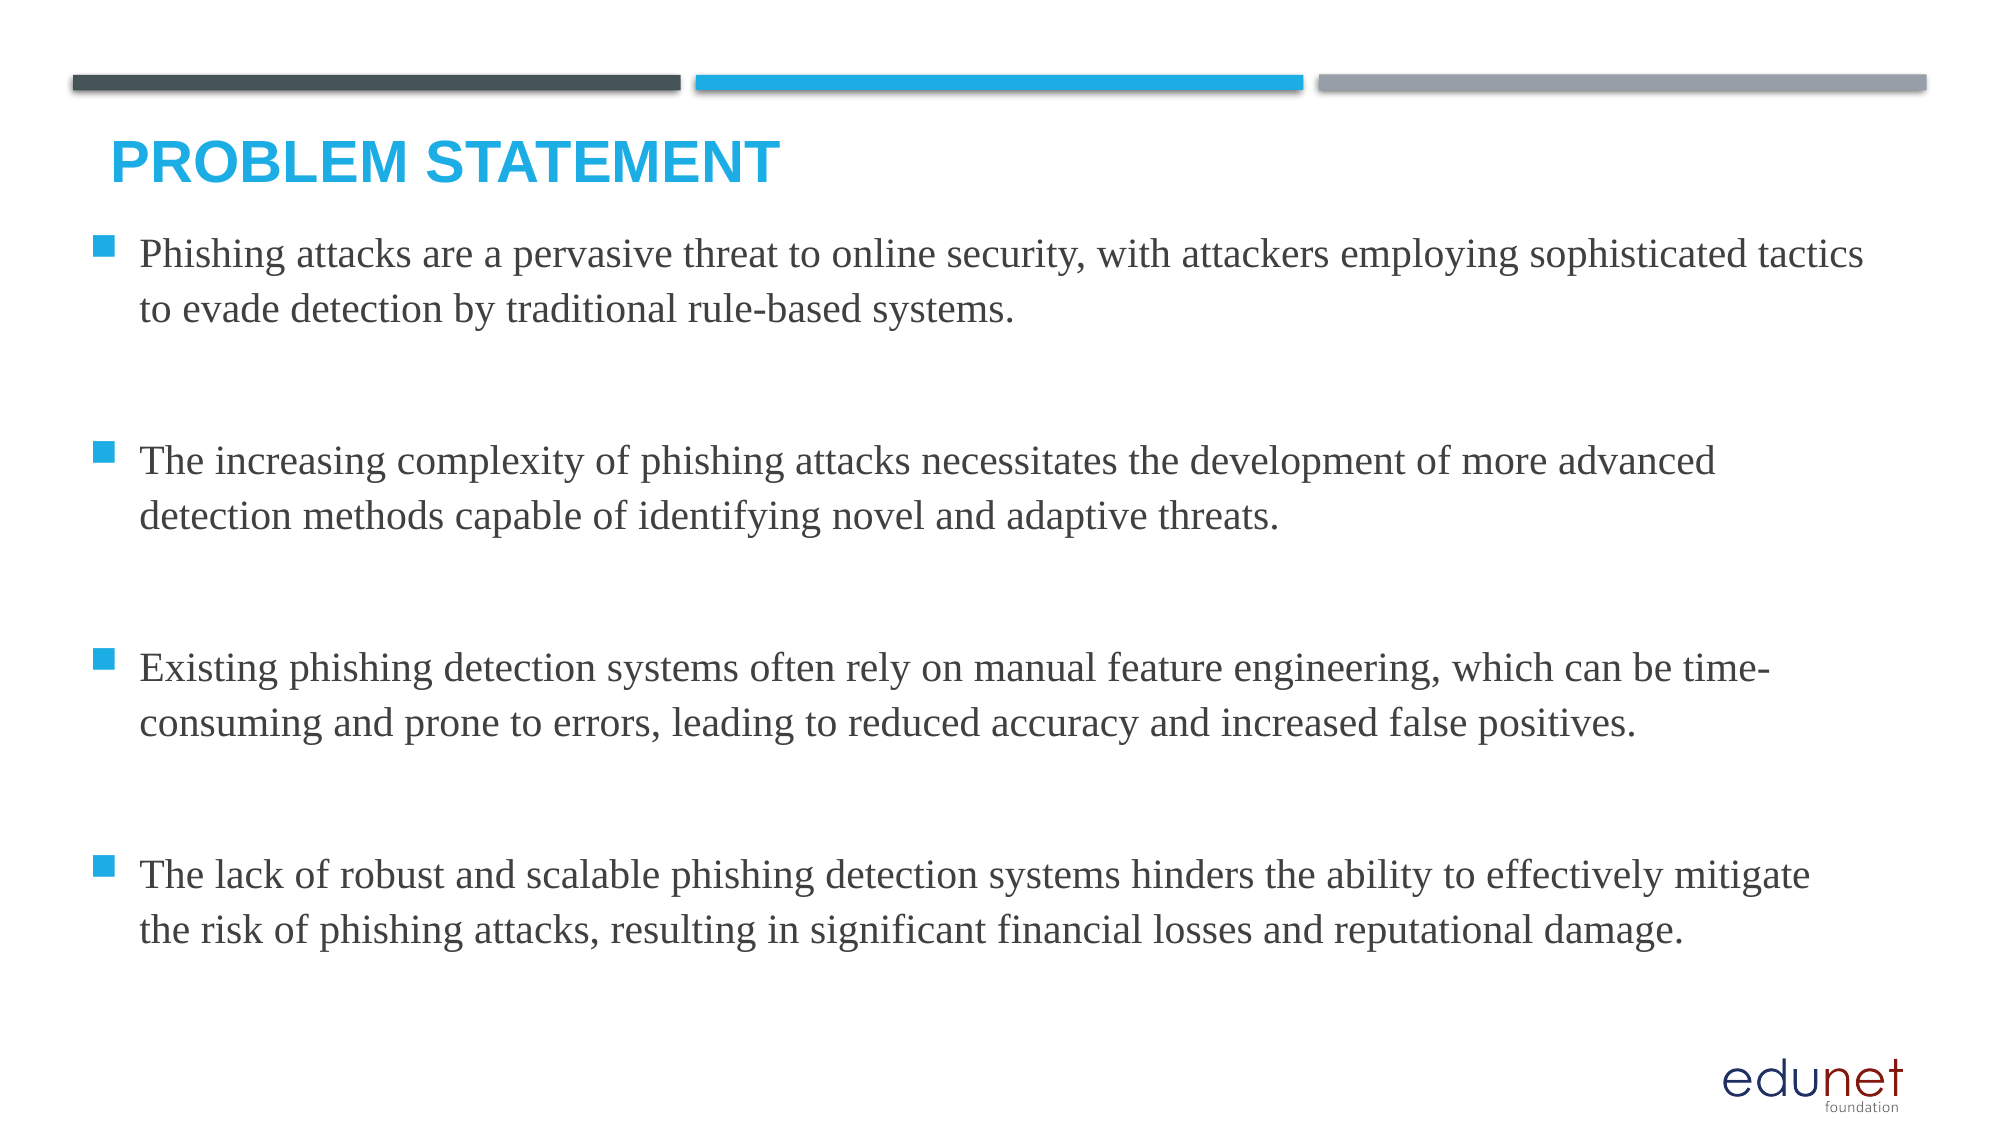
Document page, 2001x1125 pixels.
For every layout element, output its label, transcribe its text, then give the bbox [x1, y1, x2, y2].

title Problem Statement [95, 115, 1905, 203]
picture [1719, 1056, 1905, 1116]
list Phishing attacks are a pervasive threat to online security, with attackers employing sophisticated tactics to evade detection by traditional rule-based systems. The increasing complexity of phishing attacks necessitates the development of more advanced detection methods capable of identifying novel and adaptive threats. Existing phishing detection systems often rely on manual feature engineering, which can be time-consuming and prone to errors, leading to reduced accuracy and increased false positives. The lack of robust and scalable phishing detection systems hinders the ability to effectively mitigate the risk of phishing attacks, resulting in significant financial losses and reputational damage. [74, 203, 1884, 970]
